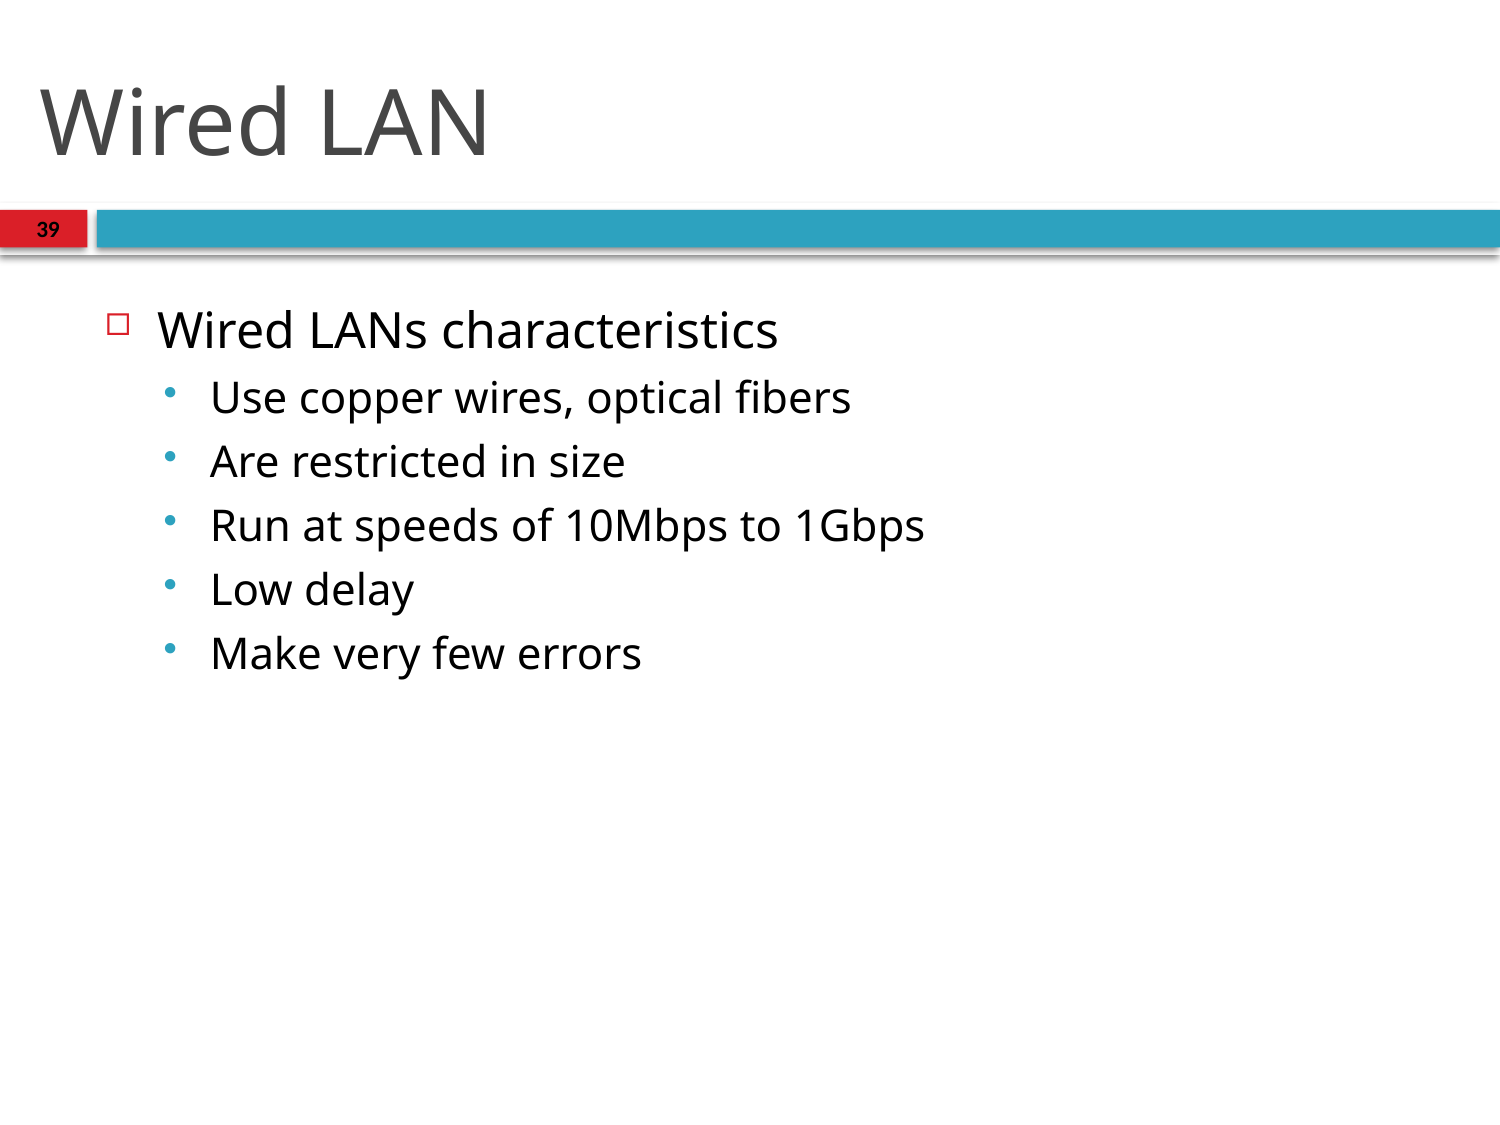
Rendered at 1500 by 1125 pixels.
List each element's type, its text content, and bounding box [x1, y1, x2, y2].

text_box [24, 266, 1475, 838]
text_box Wired LANs characteristics Use copper wires, optical fibers Are restricted in size Run at speeds of 10Mbps to 1Gbps Low delay Make very few errors [90, 291, 1325, 783]
title Wired LAN [24, 37, 1475, 200]
slide_number 39 [0, 206, 97, 250]
